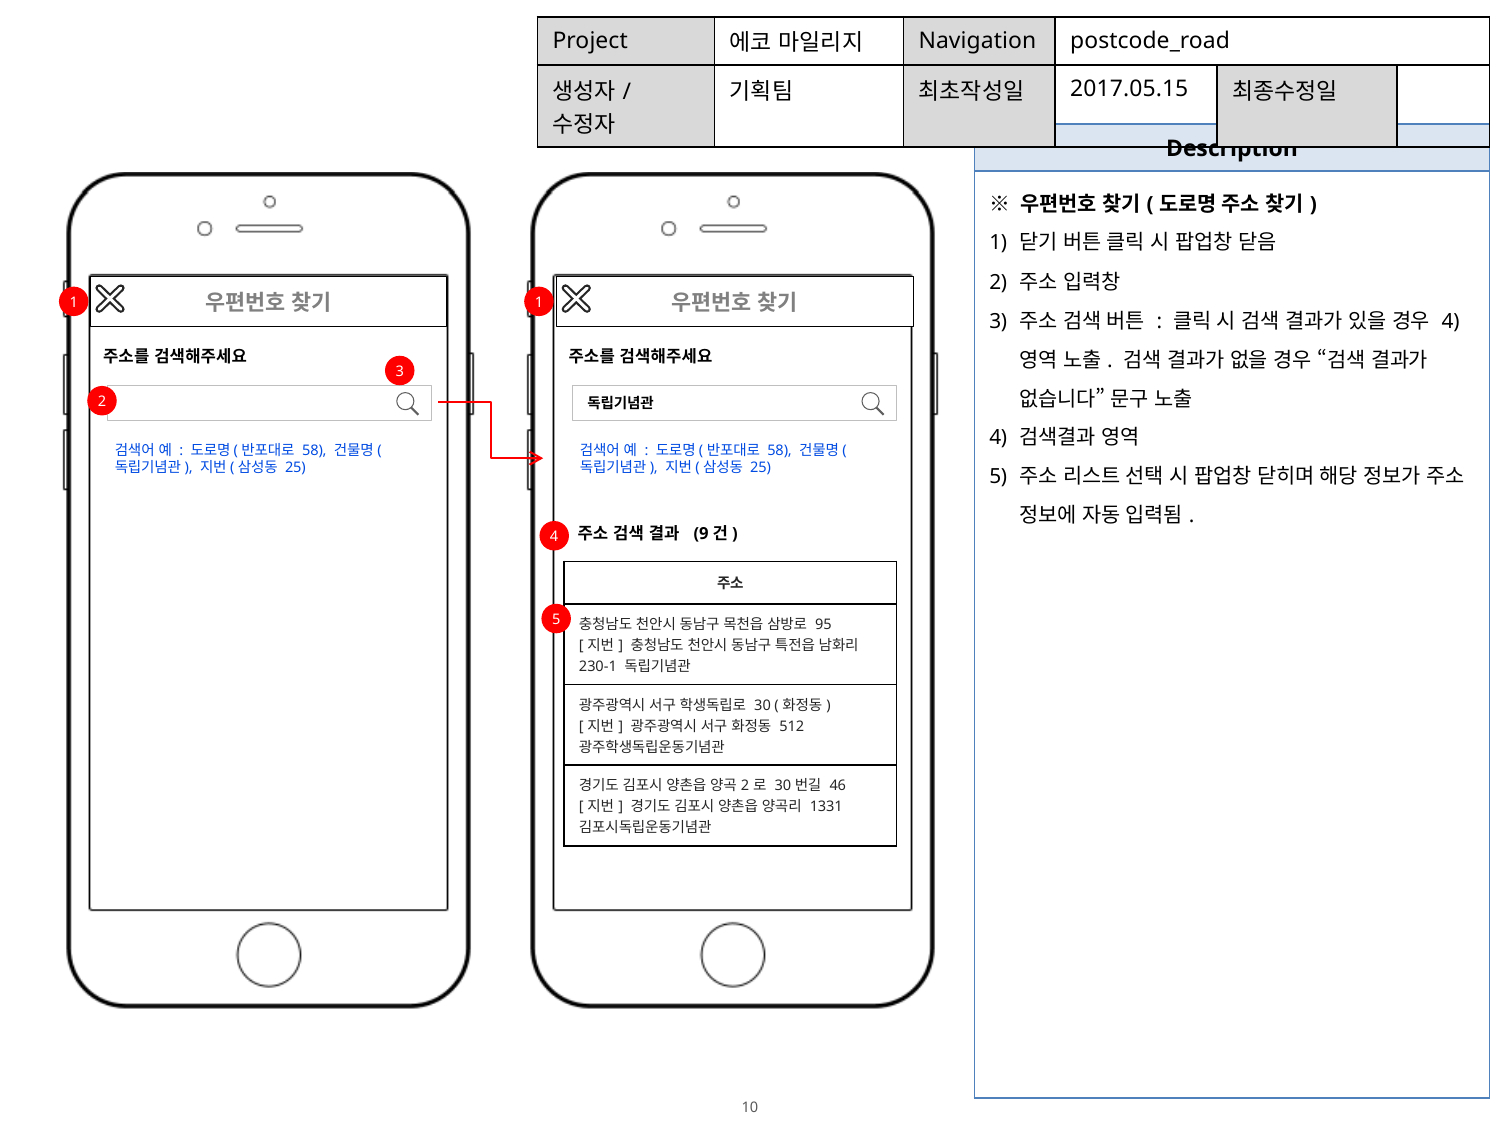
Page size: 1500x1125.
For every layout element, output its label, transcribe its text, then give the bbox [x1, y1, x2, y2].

text_box 우편번호 찾기 [88, 274, 449, 328]
text_box 우편번호 찾기 [554, 274, 915, 328]
text_box 5 [539, 601, 574, 636]
text_box [570, 383, 898, 423]
table_cell 최종수정일 [1218, 66, 1396, 146]
table_cell ※ 우편번호 찾기(도로명 주소 찾기) 닫기 버튼 클릭 시 팝업창 닫음 주소 입력창 주소 검색 버튼 : 클릭 시 검색 결과가 있을 경우 4) 영역 노출. 검색 결과가 없을 경우 “검색 결과가 없습니다” 문구 노출 검색결과 영역 주소 리스트 선택 시 팝업창 닫히며 해당 정보가 주소 정보에 자동 입력됨. [975, 172, 1489, 1097]
table_cell 충청남도 천안시 동남구 목천읍 삼방로 95 [지번] 충청남도 천안시 동남구 특전읍 남화리 230-1 독립기념관 [565, 605, 896, 684]
text_box 3 [382, 353, 417, 388]
table_header Navigation [904, 18, 1054, 64]
table_header Project [538, 18, 714, 64]
table_header 주소 [565, 562, 896, 603]
table_header postcode_road [1056, 18, 1489, 64]
picture [504, 172, 951, 1012]
text_box [396, 392, 420, 416]
picture [41, 172, 488, 1012]
text_box 1 [56, 284, 91, 319]
table_header 에코 마일리지 [715, 18, 903, 64]
text_box 검색어 예 : 도로명(반포대로 58), 건물명(독립기념관), 지번(삼성동 25) [100, 432, 443, 483]
text_box [105, 383, 433, 423]
table_cell 최초작성일 [904, 66, 1054, 146]
text_box 2 [85, 383, 119, 418]
table_header Description [975, 148, 1489, 170]
text_box 주소를 검색해주세요 [88, 338, 432, 373]
table_cell 2017.05.15 [1056, 66, 1216, 146]
table_cell 기획팀 [715, 66, 903, 146]
text_box 주소 검색 결과 (9건) [562, 515, 907, 550]
text_box 독립기념관 [572, 386, 916, 419]
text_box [438, 402, 544, 459]
text_box 1 [522, 284, 556, 319]
text_box [561, 284, 591, 313]
table_cell 생성자/수정자 [538, 66, 714, 146]
table_cell [1398, 66, 1489, 146]
text_box 4 [537, 518, 572, 553]
text_box [95, 284, 125, 313]
text_box 검색어 예 : 도로명(반포대로 58), 건물명(독립기념관), 지번(삼성동 25) [565, 432, 909, 483]
text_box 주소를 검색해주세요 [553, 338, 897, 373]
table_cell 광주광역시 서구 학생독립로 30 (화정동) [지번] 광주광역시 서구 화정동 512 광주학생독립운동기념관 [565, 685, 896, 764]
table_cell 경기도 김포시 양촌읍 양곡2로 30번길 46 [지번] 경기도 김포시 양촌읍 양곡리 1331 김포시독립운동기념관 [565, 766, 896, 845]
